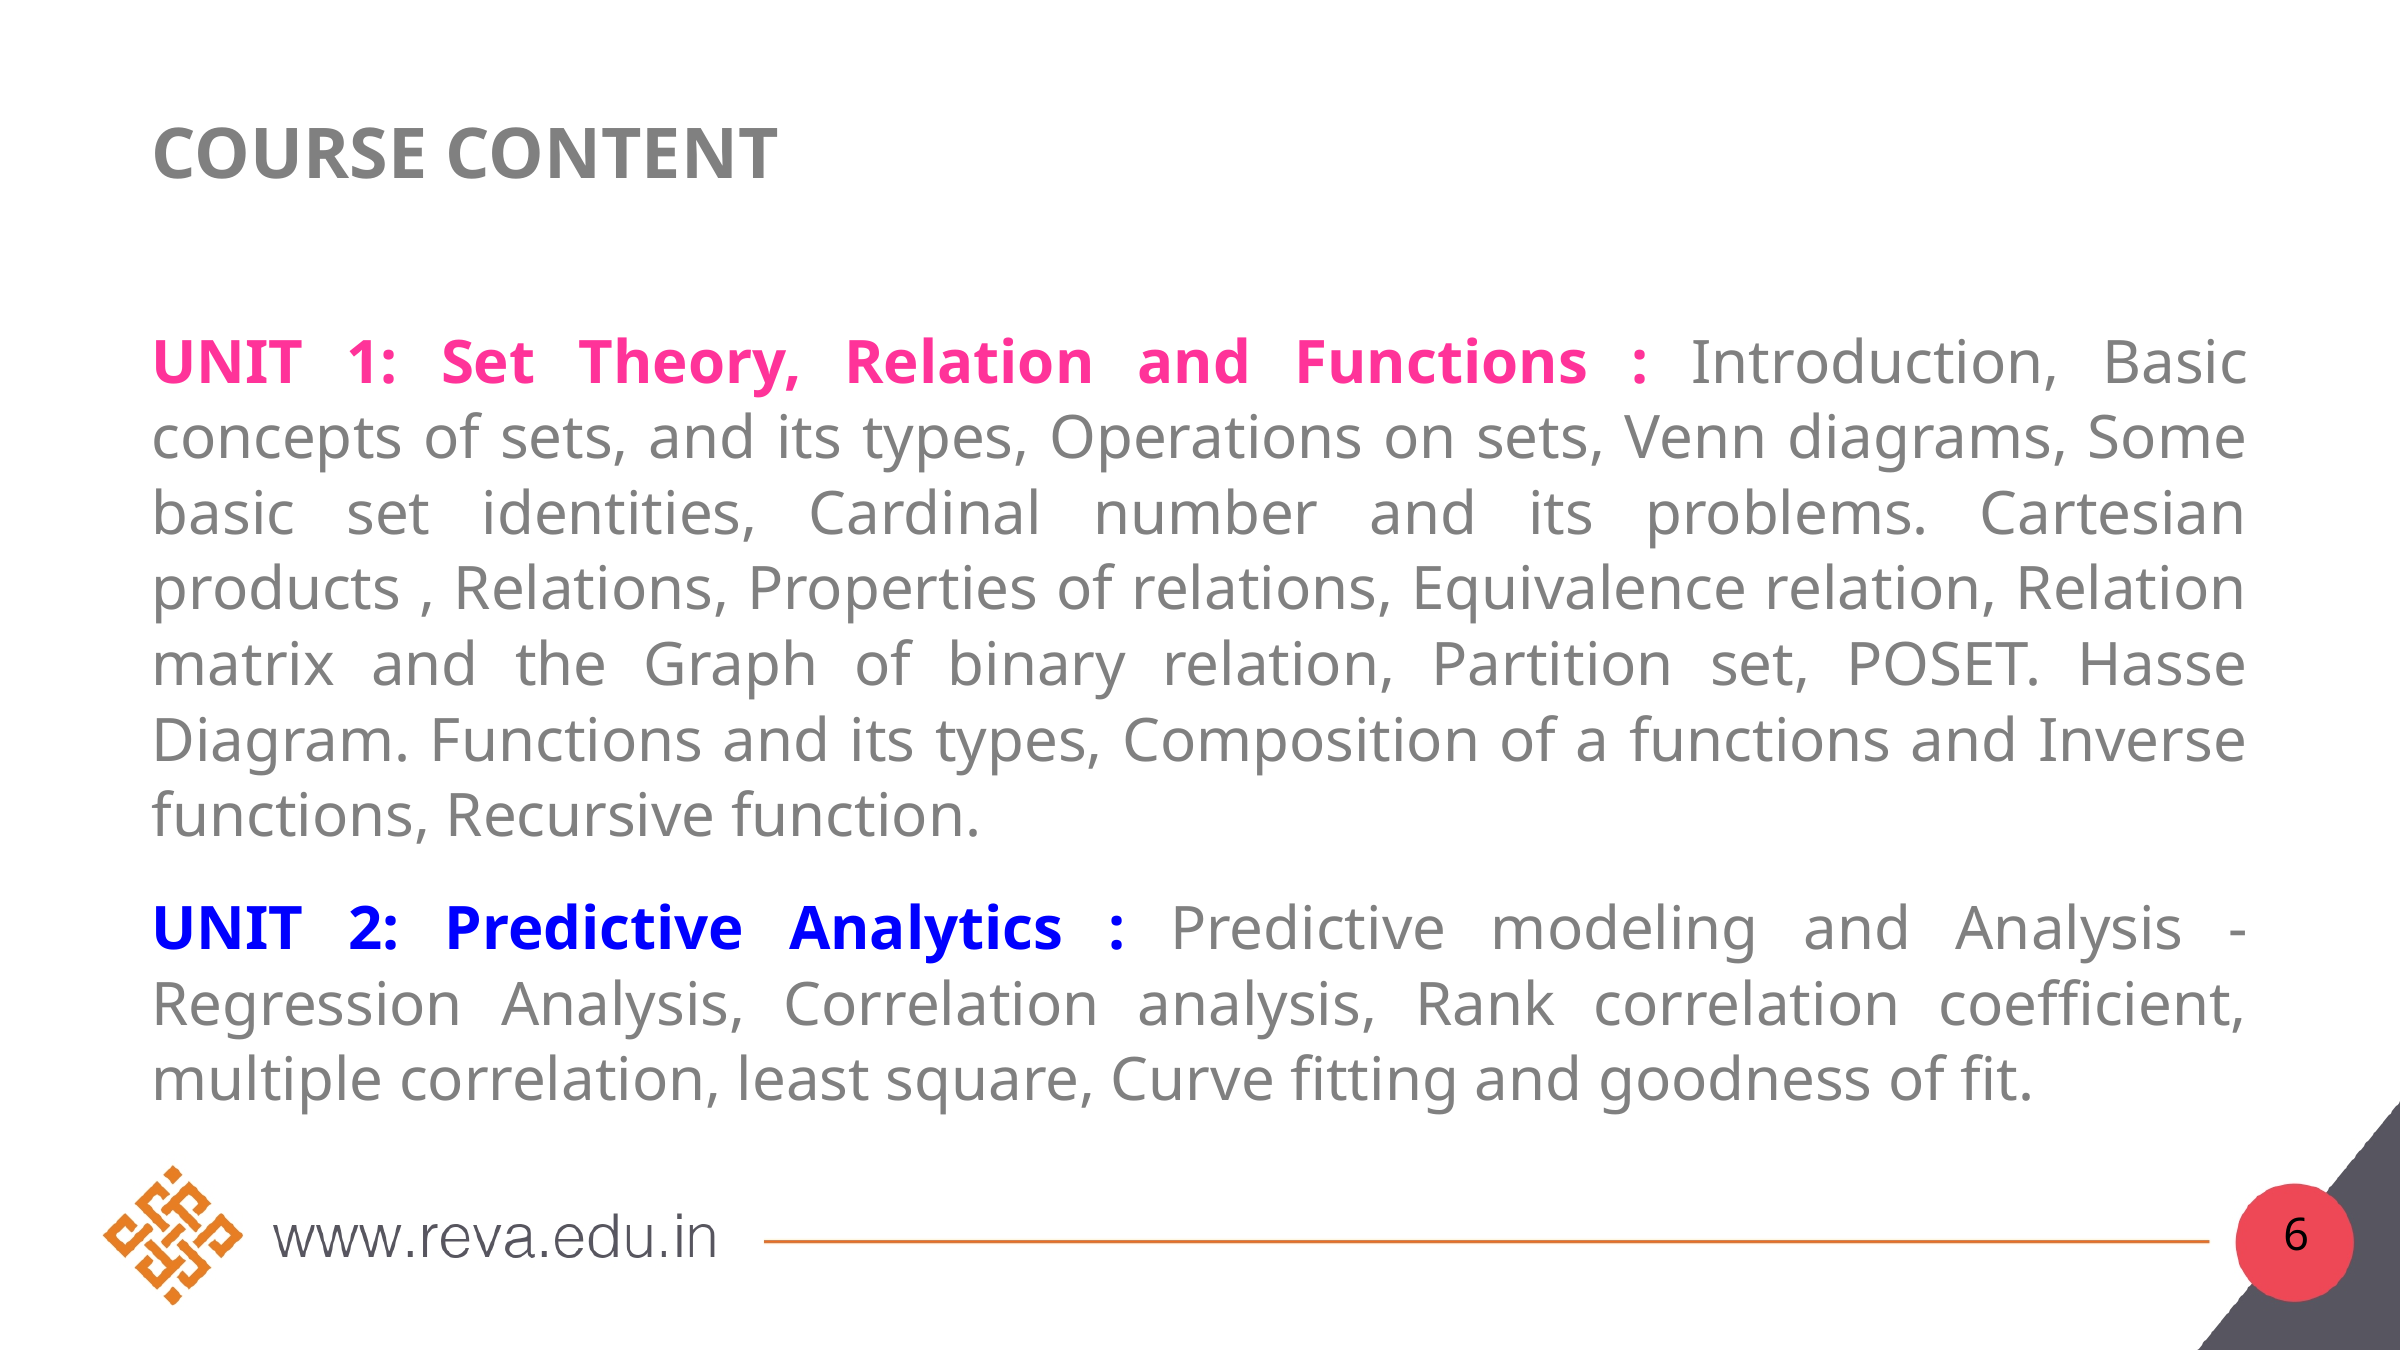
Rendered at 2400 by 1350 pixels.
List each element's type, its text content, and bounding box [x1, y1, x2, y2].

picture [0, 0, 2400, 1350]
list UNIT 1: Set Theory, Relation and Functions : Introduction, Basic concepts of sets, and its types, Operations on sets, Venn diagrams, Some basic set identities, Cardinal number and its problems. Cartesian products , Relations, Properties of relations, Equivalence relation, Relation matrix and the Graph of binary relation, Partition set, POSET. Hasse Diagram. Functions and its types, Composition of a functions and Inverse functions, Recursive function. UNIT 2: Predictive Analytics : Predictive modeling and Analysis - Regression Analysis, Correlation analysis, Rank correlation coefficient, multiple correlation, least square, Curve fitting and goodness of fit. [136, 312, 2264, 1163]
slide_number 6 [2237, 1200, 2355, 1272]
title Course Content [136, 77, 1360, 243]
